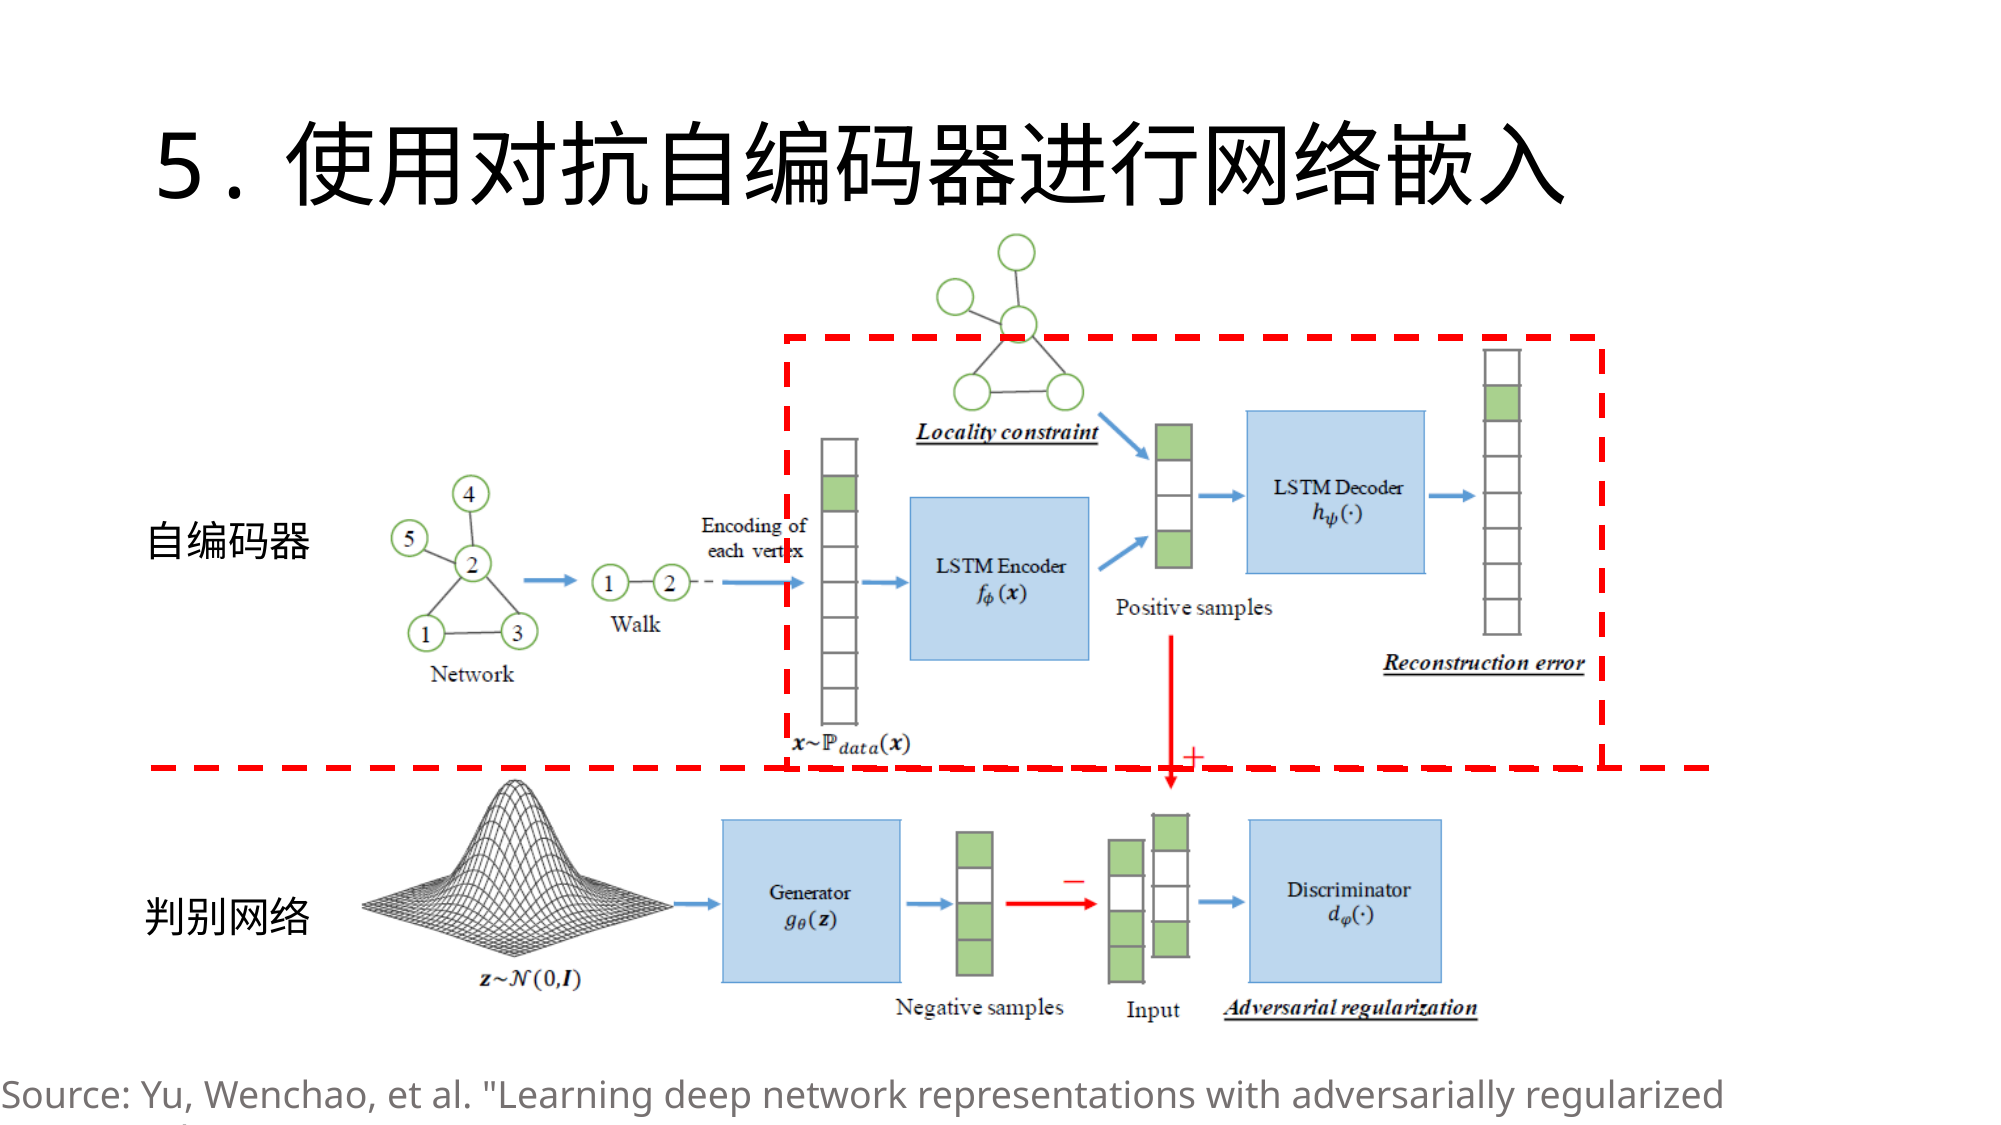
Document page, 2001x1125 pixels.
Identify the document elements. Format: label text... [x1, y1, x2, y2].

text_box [128, 507, 1719, 949]
text_box Source: Yu, Wenchao, et al. "Learning deep network representations with adversarially regularized autoencoders."KDD 2018. [0, 1063, 2000, 1125]
picture [345, 227, 1602, 507]
title 5.使用对抗自编码器进行网络嵌入 [137, 59, 1863, 278]
picture [345, 949, 1602, 1058]
